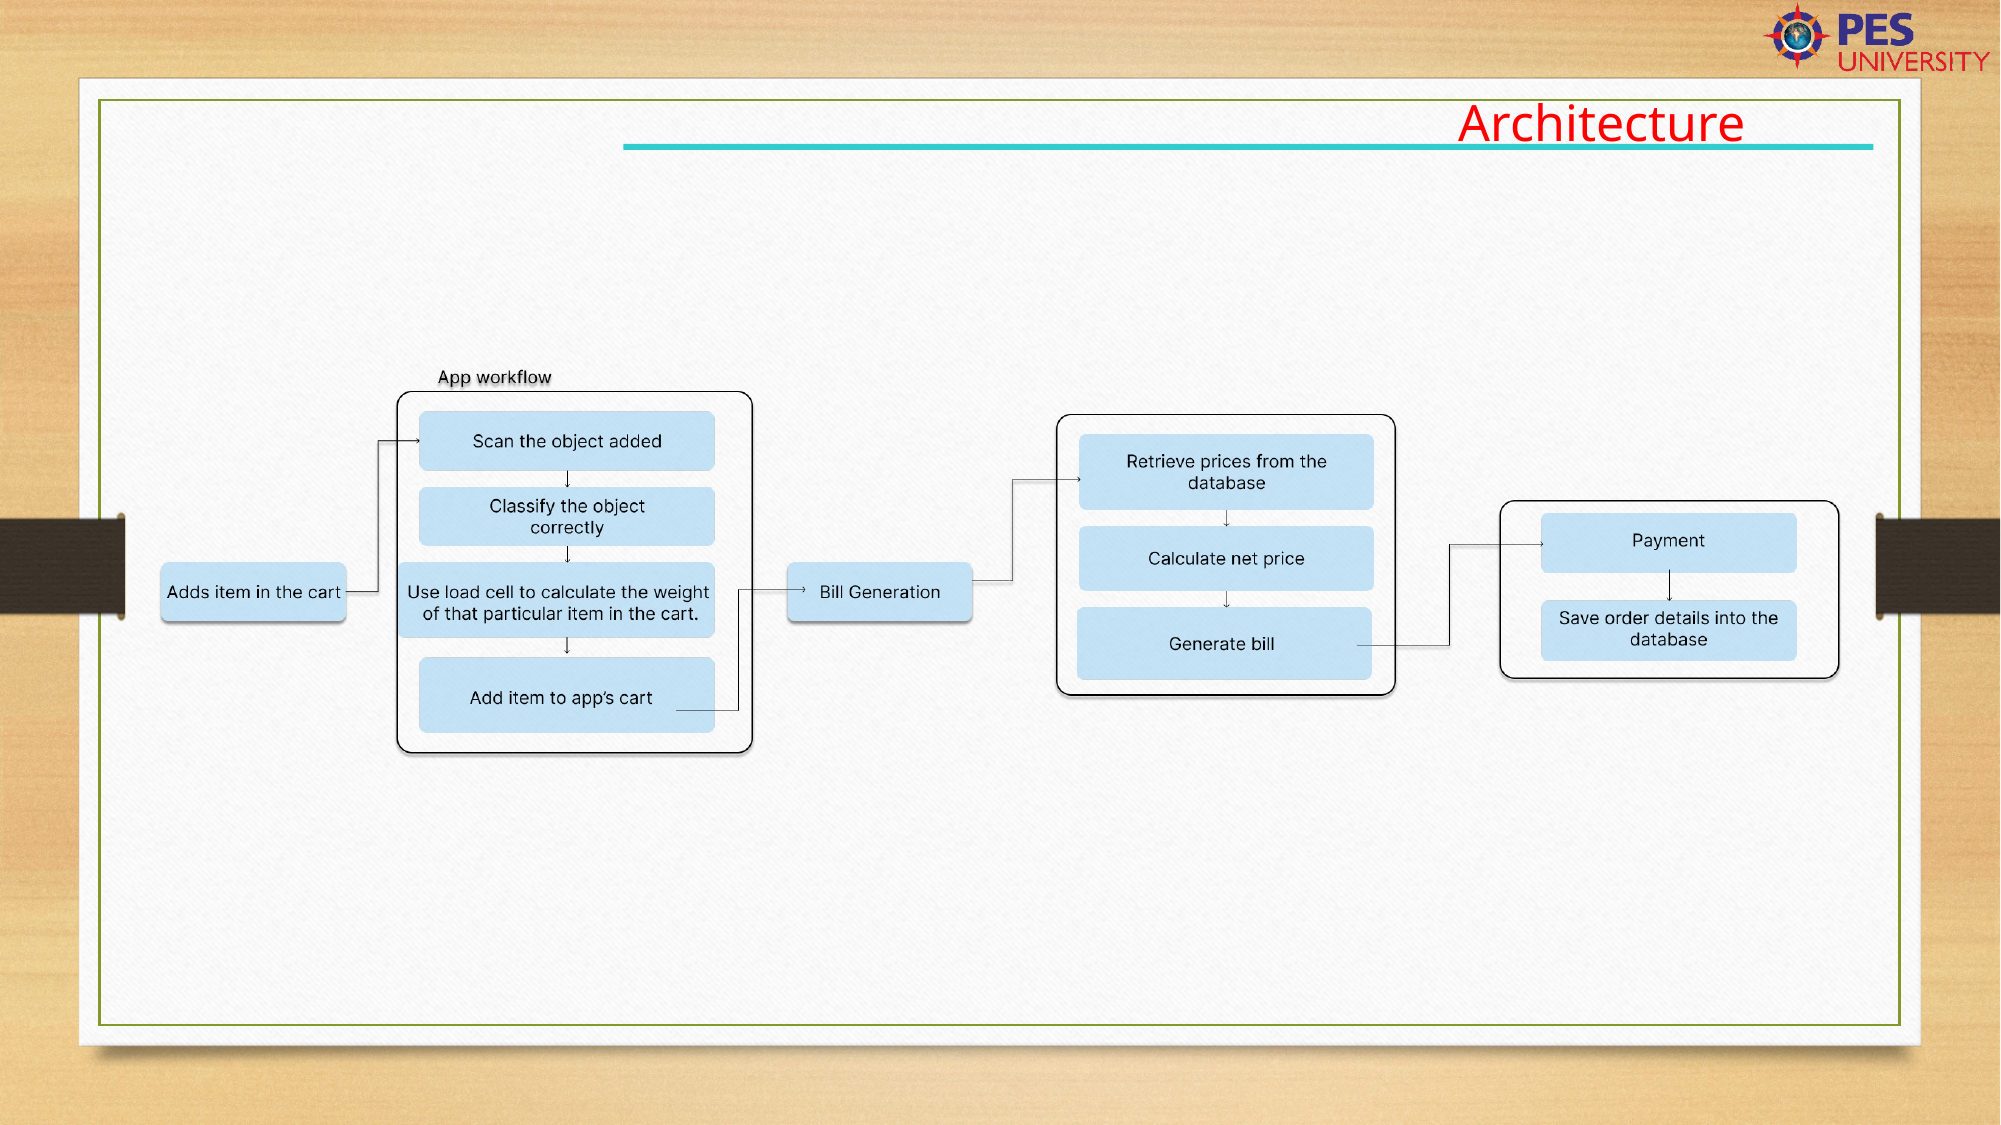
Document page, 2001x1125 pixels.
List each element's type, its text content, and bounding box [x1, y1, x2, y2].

text_box [623, 143, 1411, 150]
picture [0, 0, 2001, 1125]
text_box Architecture [1411, 83, 1774, 160]
text_box [1774, 143, 1874, 150]
